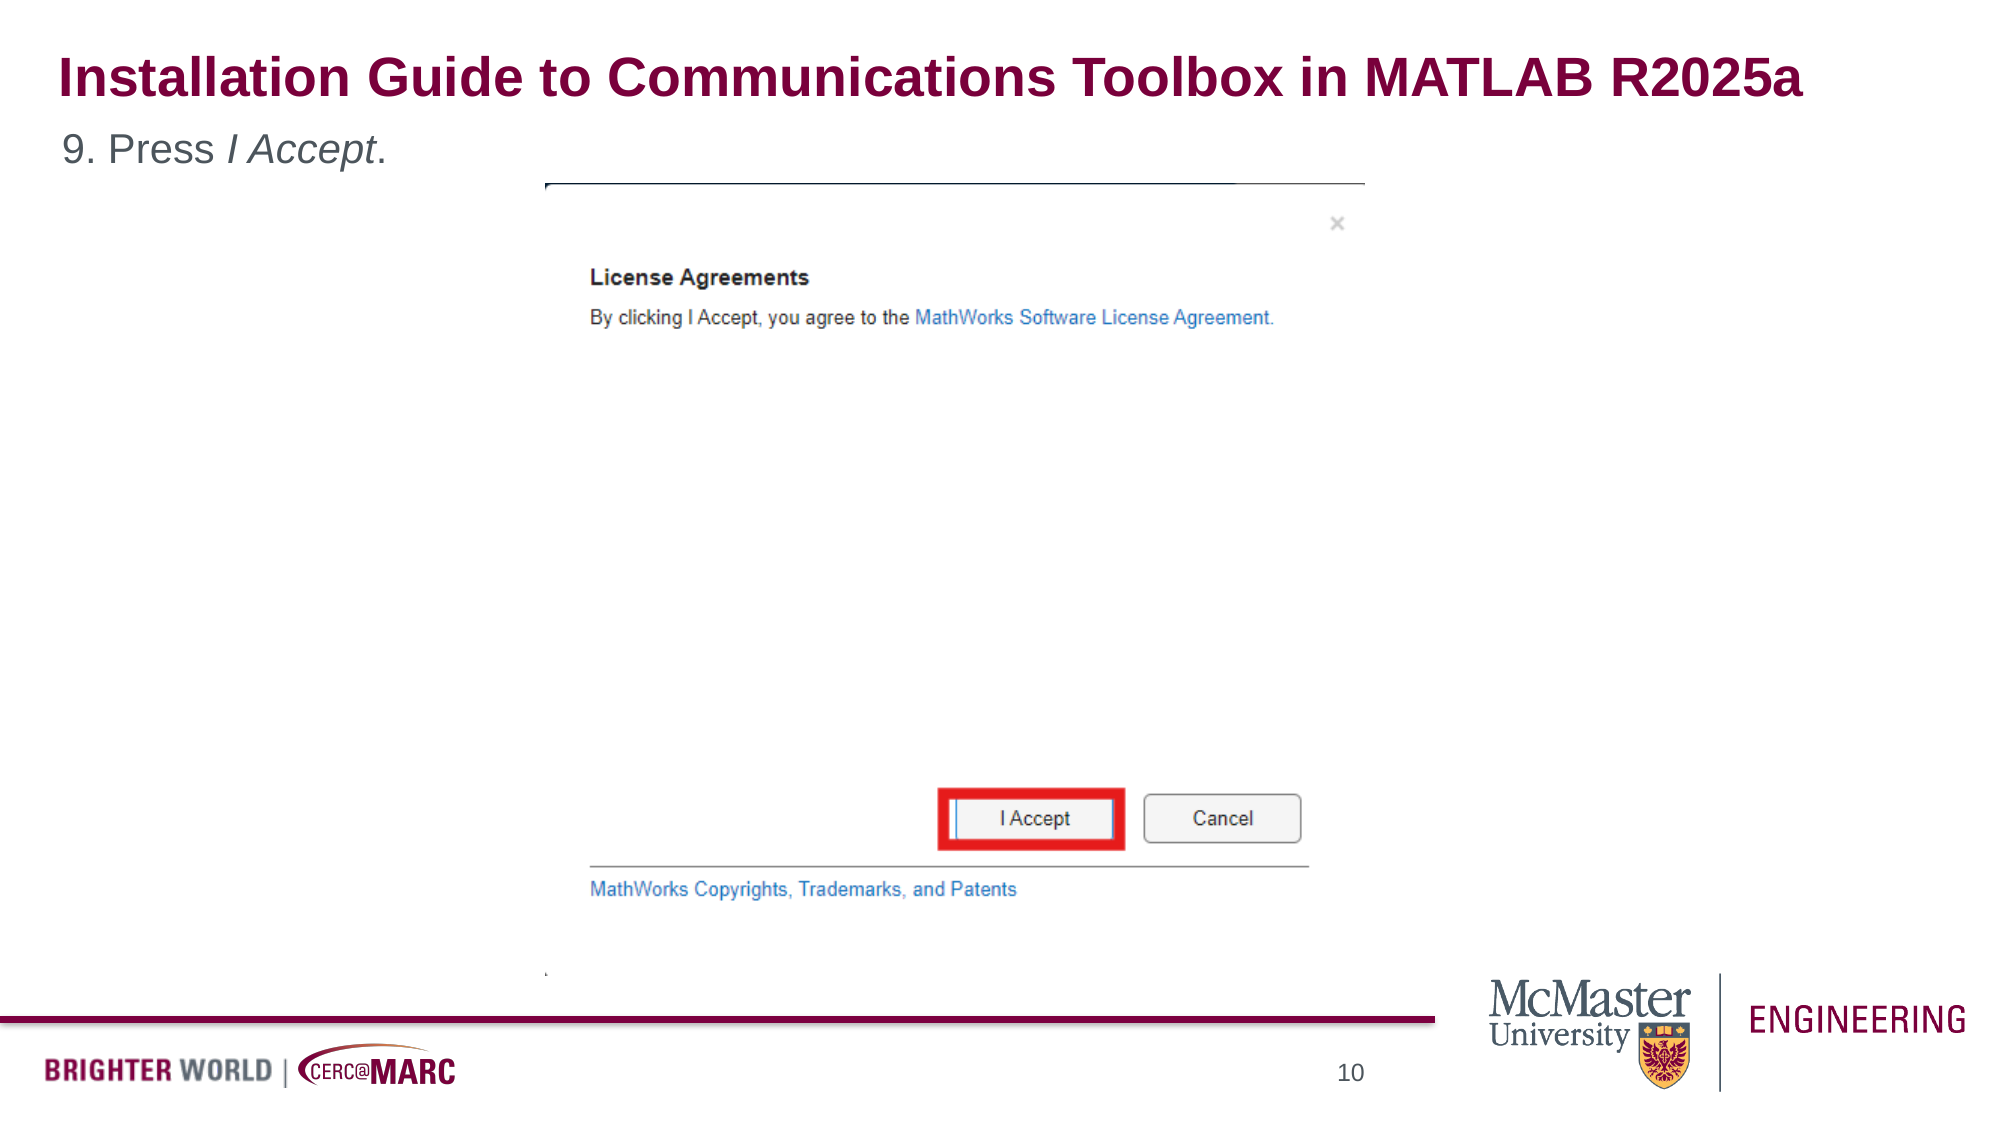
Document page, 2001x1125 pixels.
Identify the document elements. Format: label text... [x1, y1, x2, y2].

picture [1488, 973, 1965, 1092]
picture [43, 1031, 465, 1097]
slide_number 10 [1260, 1041, 1365, 1101]
picture [545, 183, 1366, 976]
title Installation Guide to Communications Toolbox in MATLAB R2025a [43, 0, 1965, 106]
list 9. Press I Accept. [44, 108, 1965, 232]
